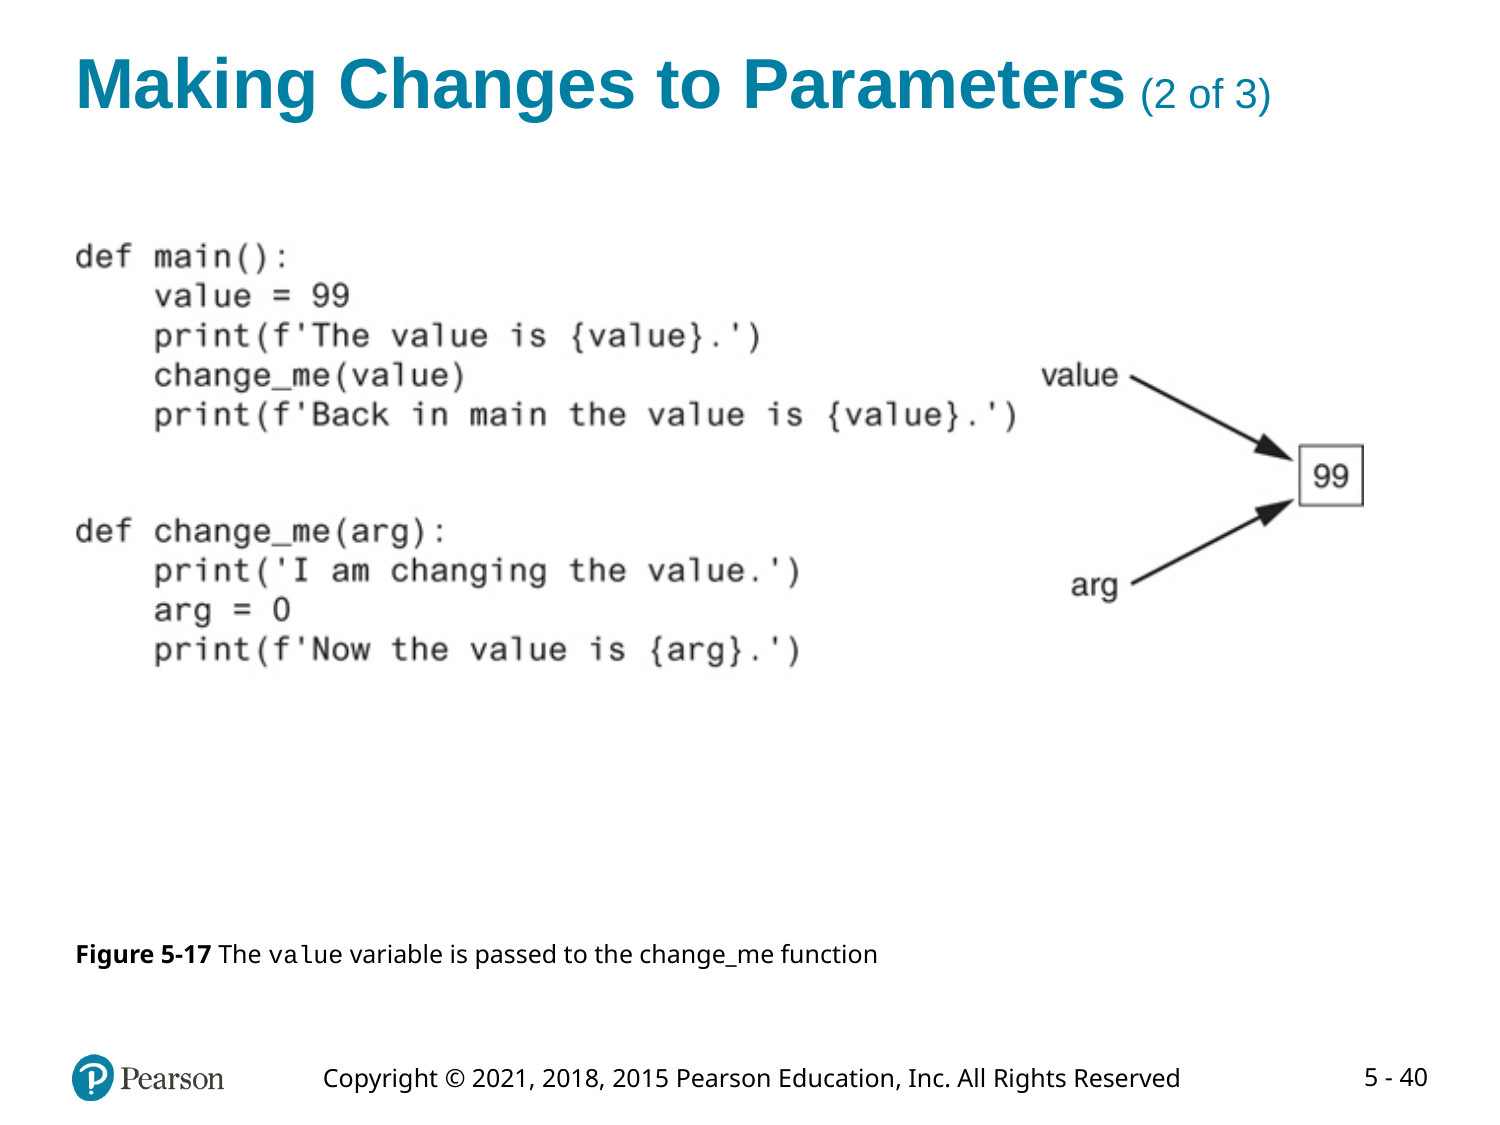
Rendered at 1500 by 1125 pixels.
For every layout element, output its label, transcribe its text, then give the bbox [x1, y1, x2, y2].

title Making Changes to Parameters (2 of 3) [75, 37, 1425, 150]
picture [74, 237, 1364, 680]
picture [72, 1087, 83, 1101]
list Figure 5-17 The value variable is passed to the change_me function [75, 900, 1426, 969]
picture [72, 1054, 89, 1072]
picture [81, 1064, 107, 1089]
picture [99, 1054, 224, 1101]
